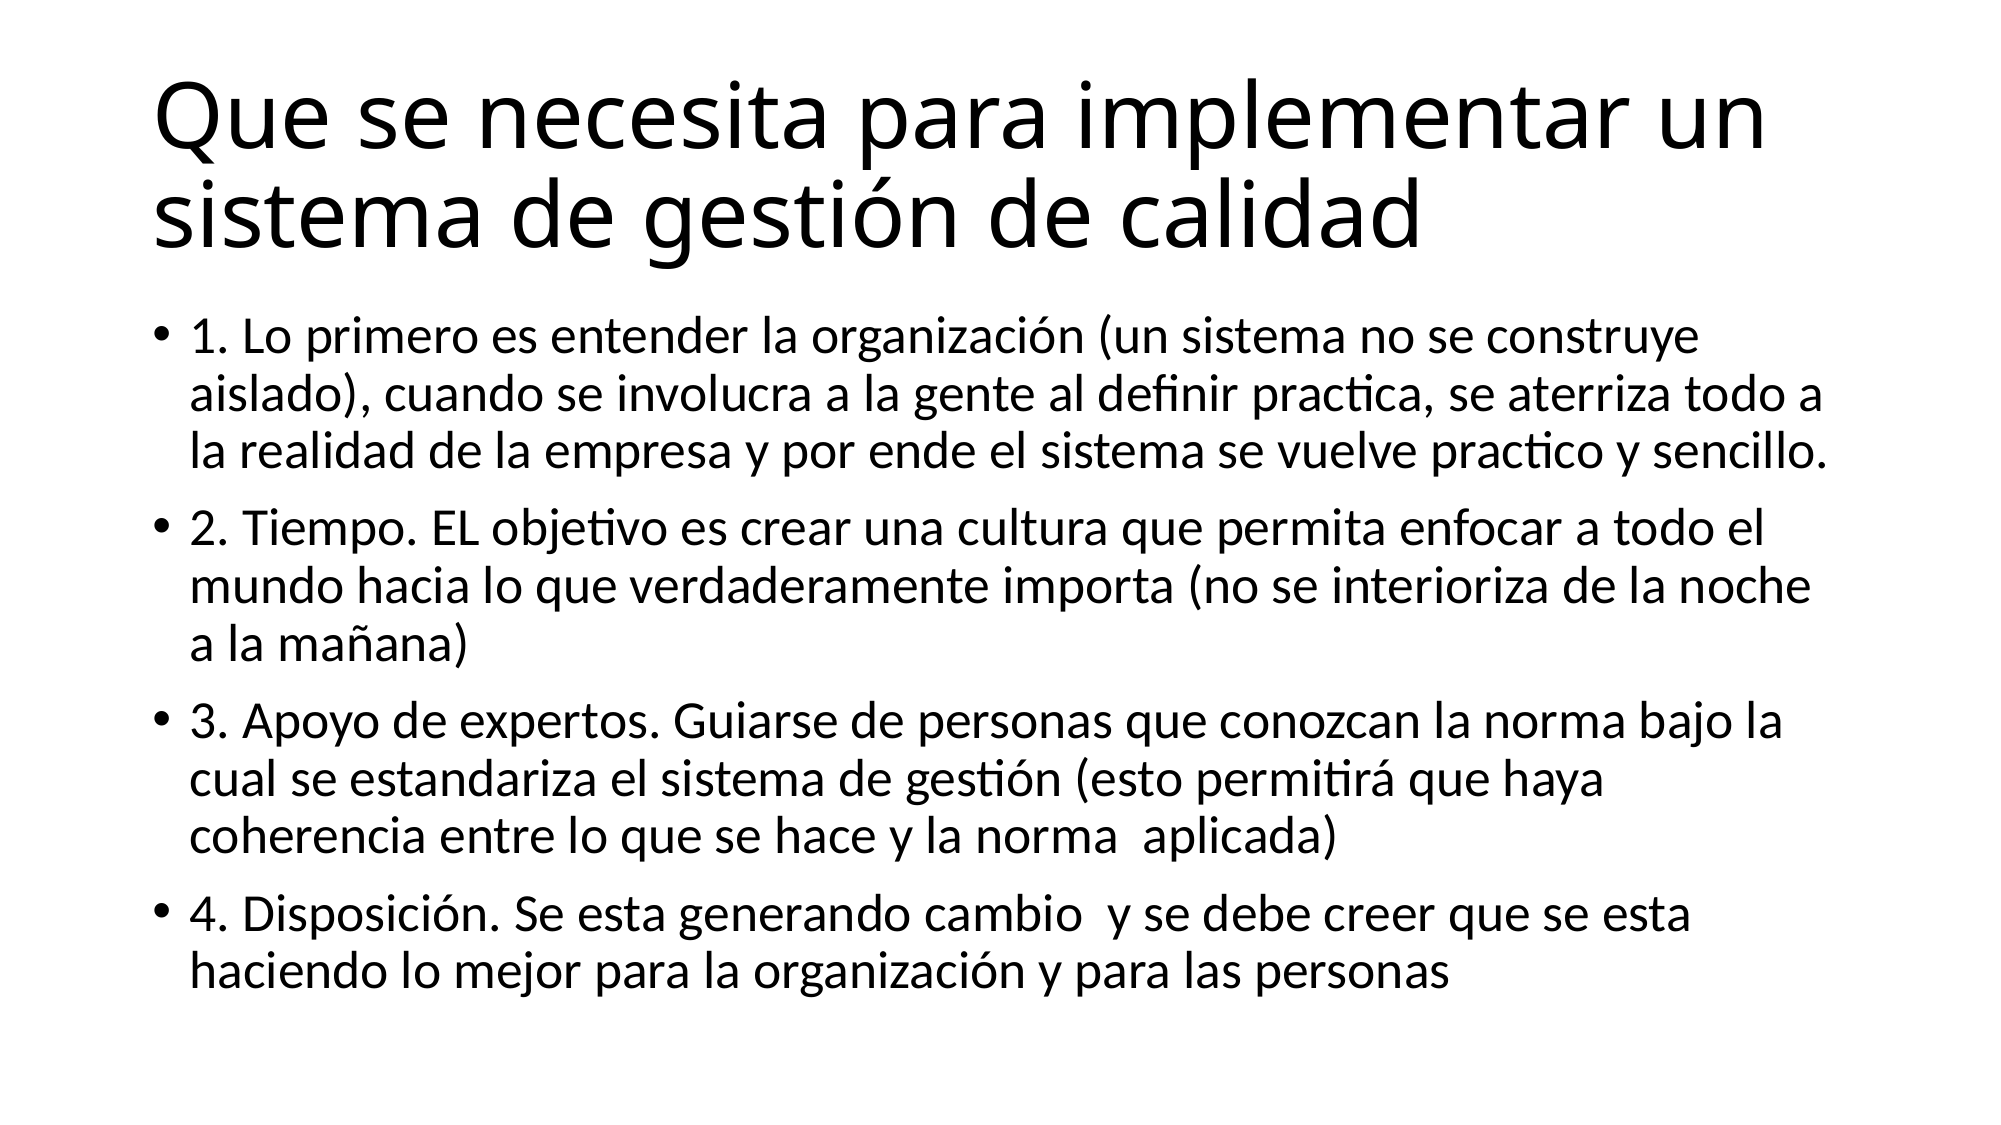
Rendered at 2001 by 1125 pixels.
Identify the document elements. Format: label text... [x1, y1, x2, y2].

list 1. Lo primero es entender la organización (un sistema no se construye aislado), cuando se involucra a la gente al definir practica, se aterriza todo a la realidad de la empresa y por ende el sistema se vuelve practico y sencillo. 2. Tiempo. EL objetivo es crear una cultura que permita enfocar a todo el mundo hacia lo que verdaderamente importa (no se interioriza de la noche a la mañana) 3. Apoyo de expertos. Guiarse de personas que conozcan la norma bajo la cual se estandariza el sistema de gestión (esto permitirá que haya coherencia entre lo que se hace y la norma aplicada) 4. Disposición. Se esta generando cambio y se debe creer que se esta haciendo lo mejor para la organización y para las personas [137, 299, 1863, 1014]
title Que se necesita para implementar un sistema de gestión de calidad [137, 59, 1863, 278]
